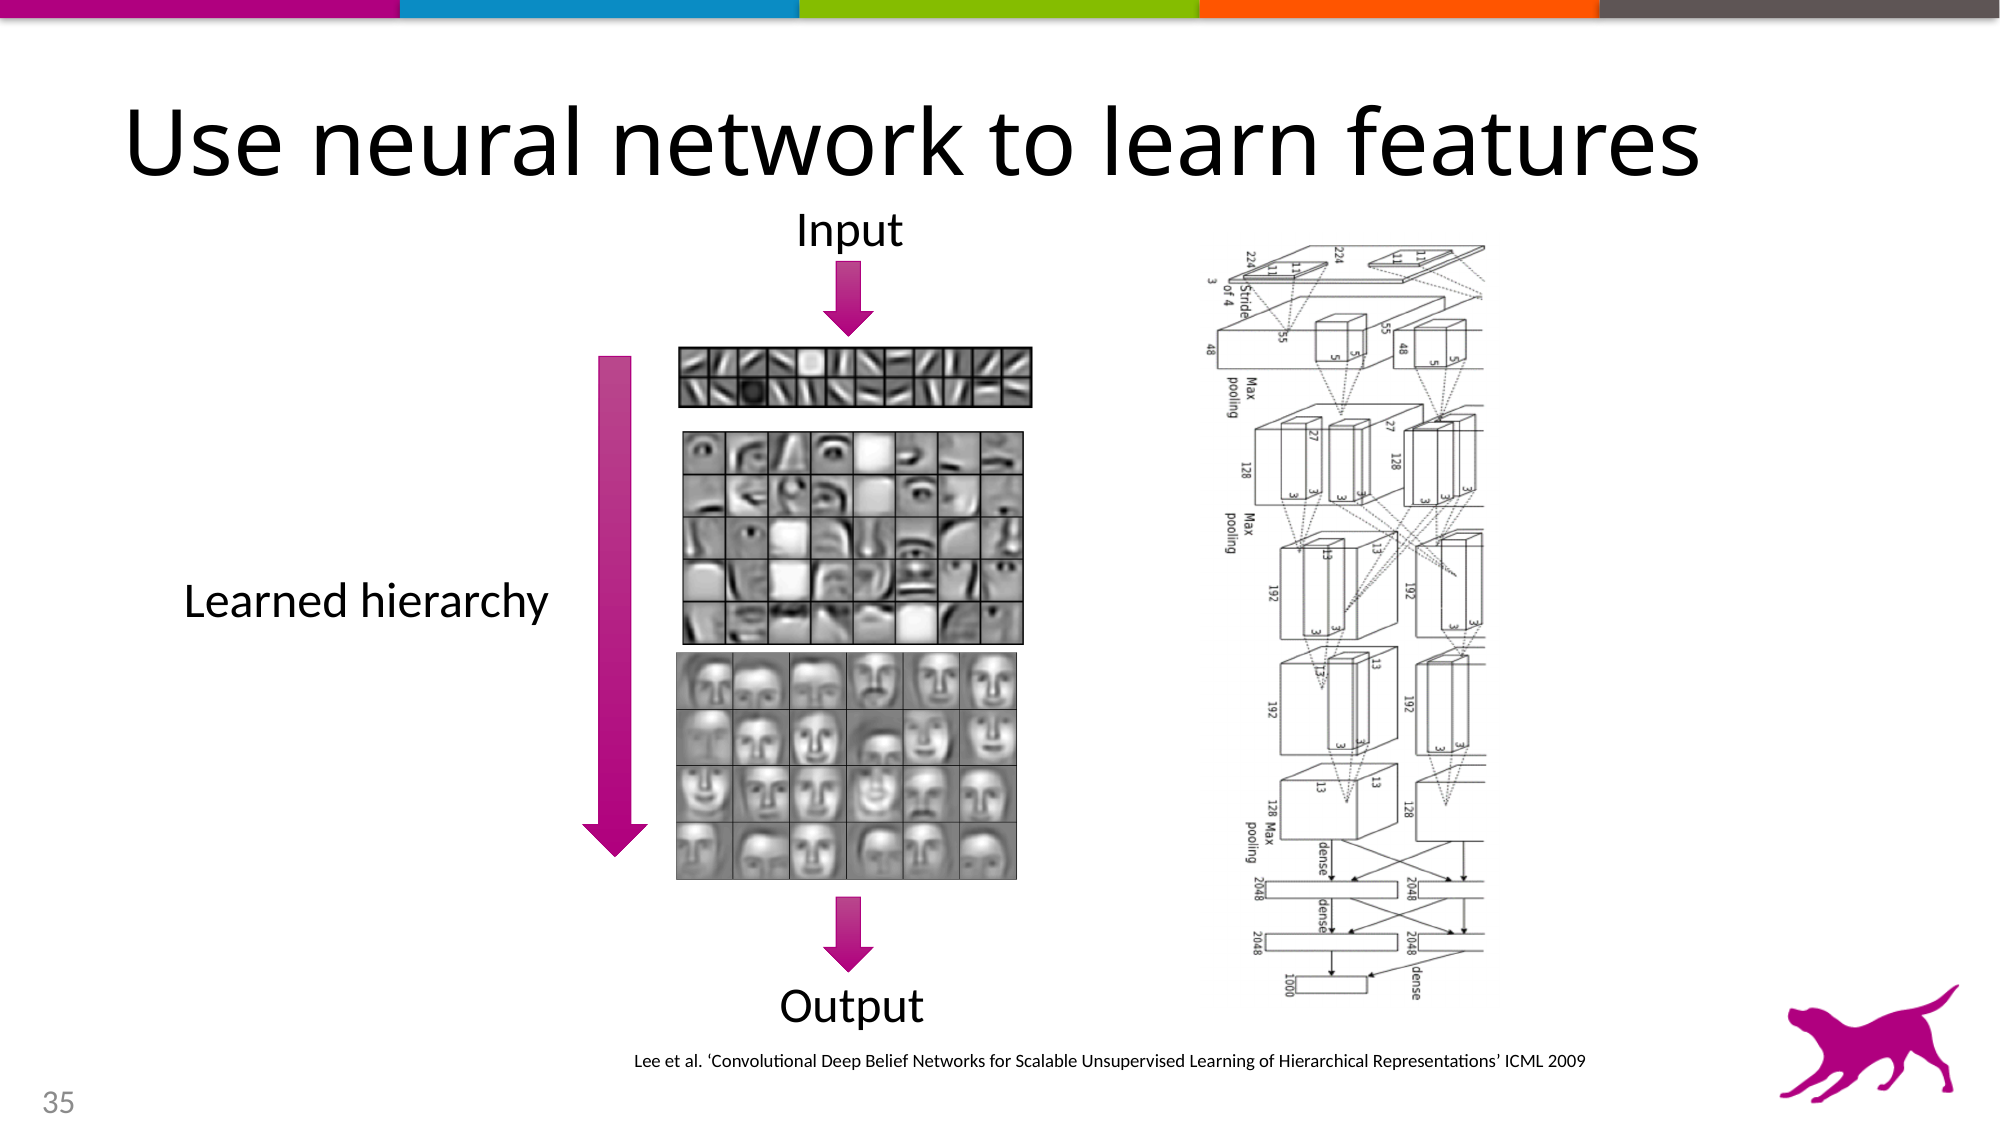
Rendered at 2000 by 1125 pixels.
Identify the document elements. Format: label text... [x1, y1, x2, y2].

title Use neural network to learn features [108, 45, 1908, 233]
picture [1775, 981, 1966, 1106]
text_box Lee et al. ‘Convolutional Deep Belief Networks for Scalable Unsupervised Learning of Hierarchical Representations’ ICML 2009 [626, 1040, 1594, 1079]
text_box Output [772, 965, 933, 1040]
text_box Learned hierarchy [176, 559, 557, 635]
text_box [583, 356, 647, 857]
text_box [824, 907, 873, 965]
text_box [824, 261, 873, 336]
text_box Input [788, 188, 912, 264]
picture [659, 233, 1738, 1007]
